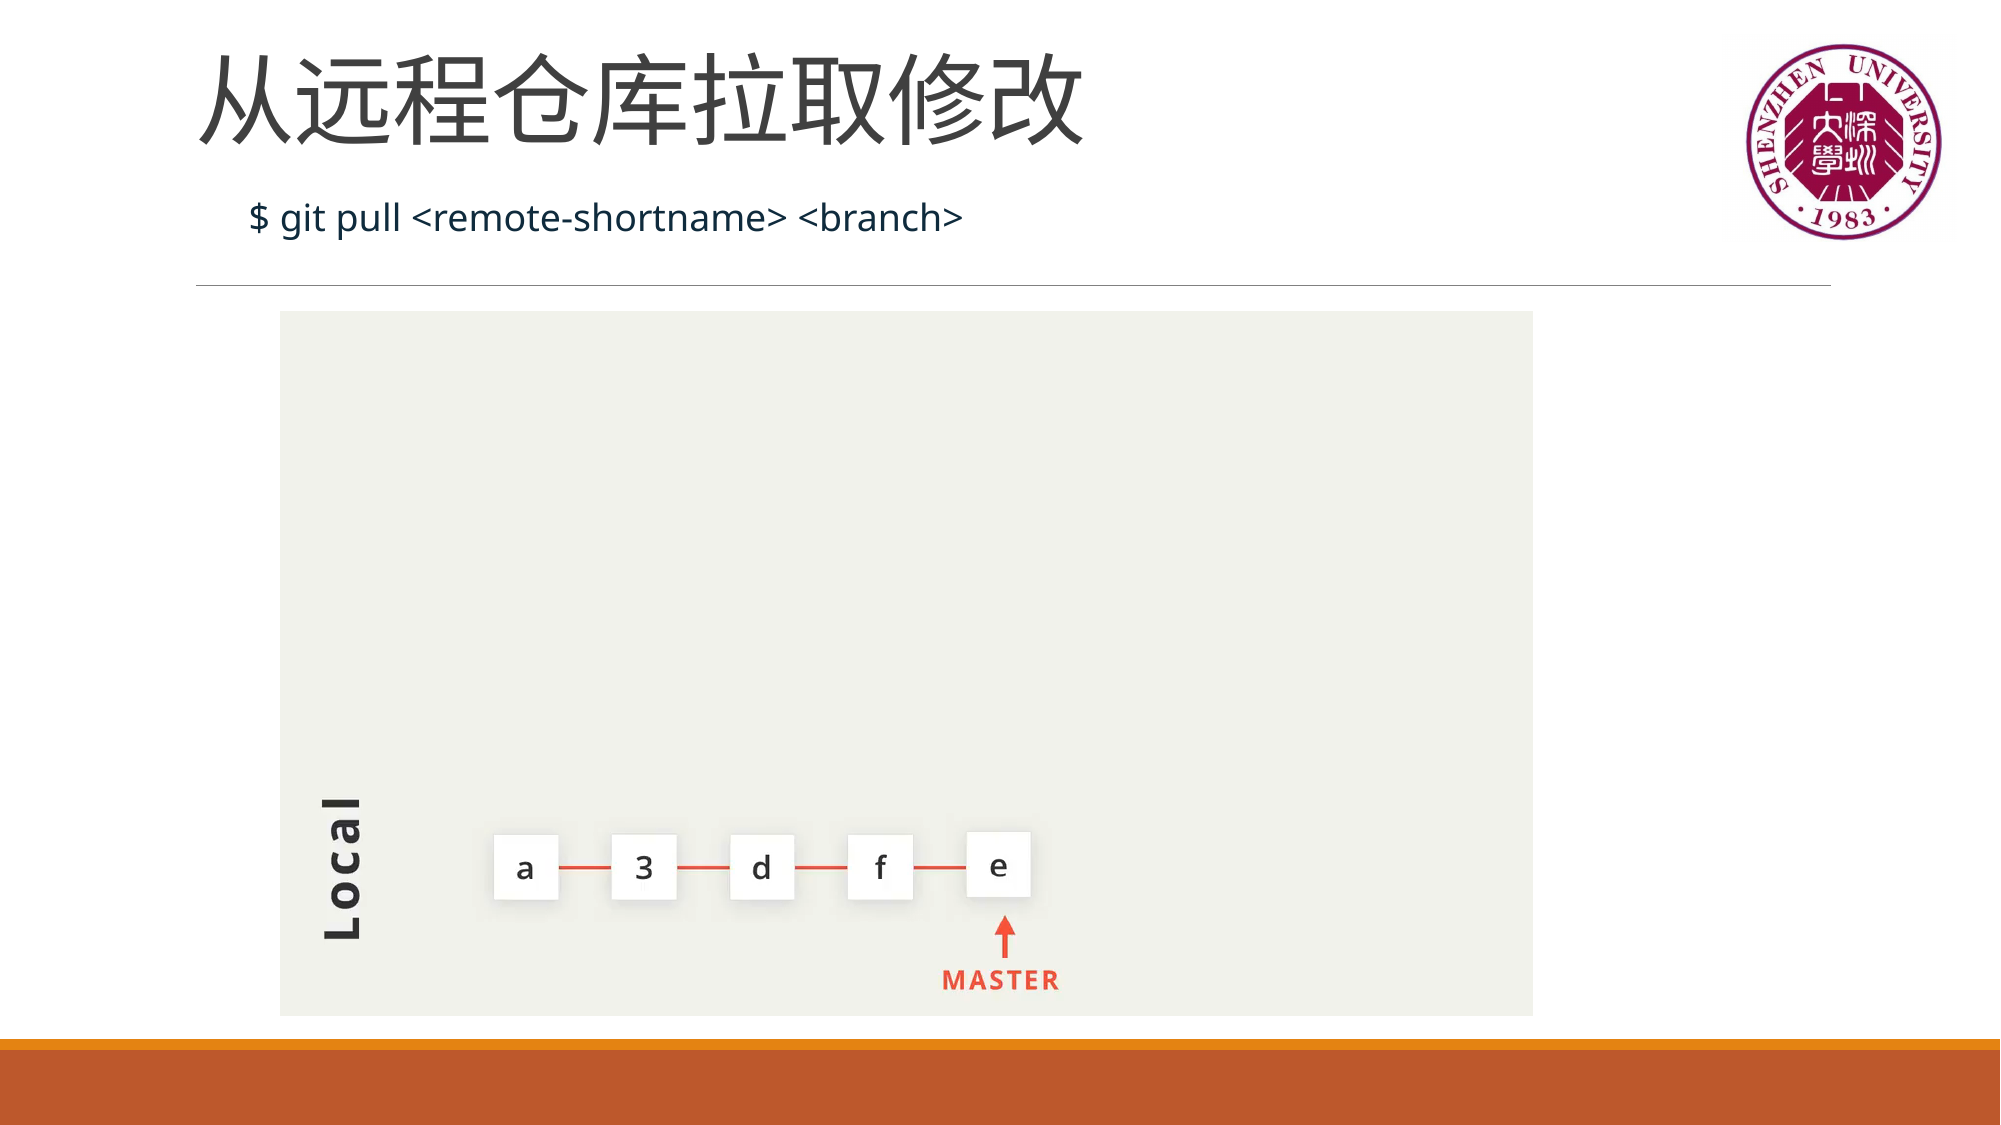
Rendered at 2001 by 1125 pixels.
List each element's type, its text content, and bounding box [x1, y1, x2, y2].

picture [1722, 34, 1957, 242]
title 从远程仓库拉取修改 [180, 47, 1830, 285]
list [278, 310, 1534, 1017]
text_box $ git pull <remote-shortname> <branch> [233, 186, 986, 247]
